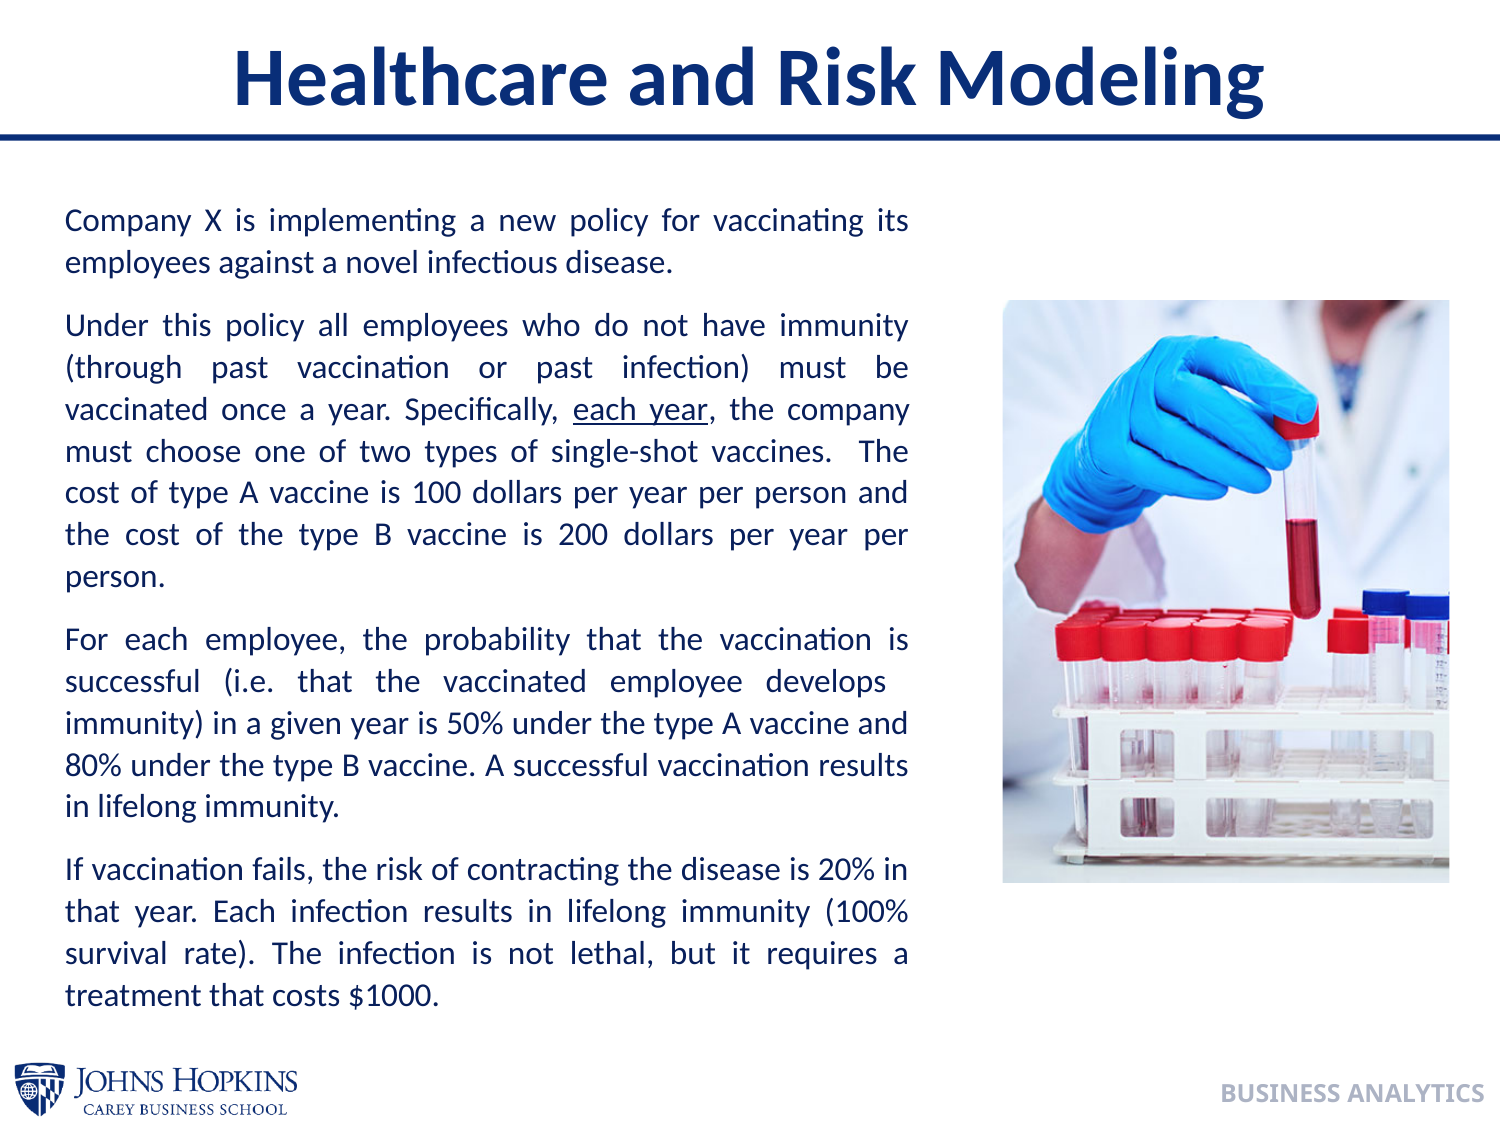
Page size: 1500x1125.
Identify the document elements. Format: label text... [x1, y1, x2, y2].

text_box Company X is implementing a new policy for vaccinating its employees against a novel infectious disease. Under this policy all employees who do not have immunity (through past vaccination or past infection) must be vaccinated once a year. Specifically, each year, the company must choose one of two types of single-shot vaccines. The cost of type A vaccine is 100 dollars per year per person and the cost of the type B vaccine is 200 dollars per year per person. For each employee, the probability that the vaccination is successful (i.e. that the vaccinated employee develops immunity) in a given year is 50% under the type A vaccine and 80% under the type B vaccine. A successful vaccination results in lifelong immunity. If vaccination fails, the risk of contracting the disease is 20% in that year. Each infection results in lifelong immunity (100% survival rate). The infection is not lethal, but it requires a treatment that costs $1000. [50, 189, 925, 1078]
picture [0, 1008, 350, 1125]
title Healthcare and Risk Modeling [103, 0, 1397, 181]
picture [1002, 299, 1450, 883]
